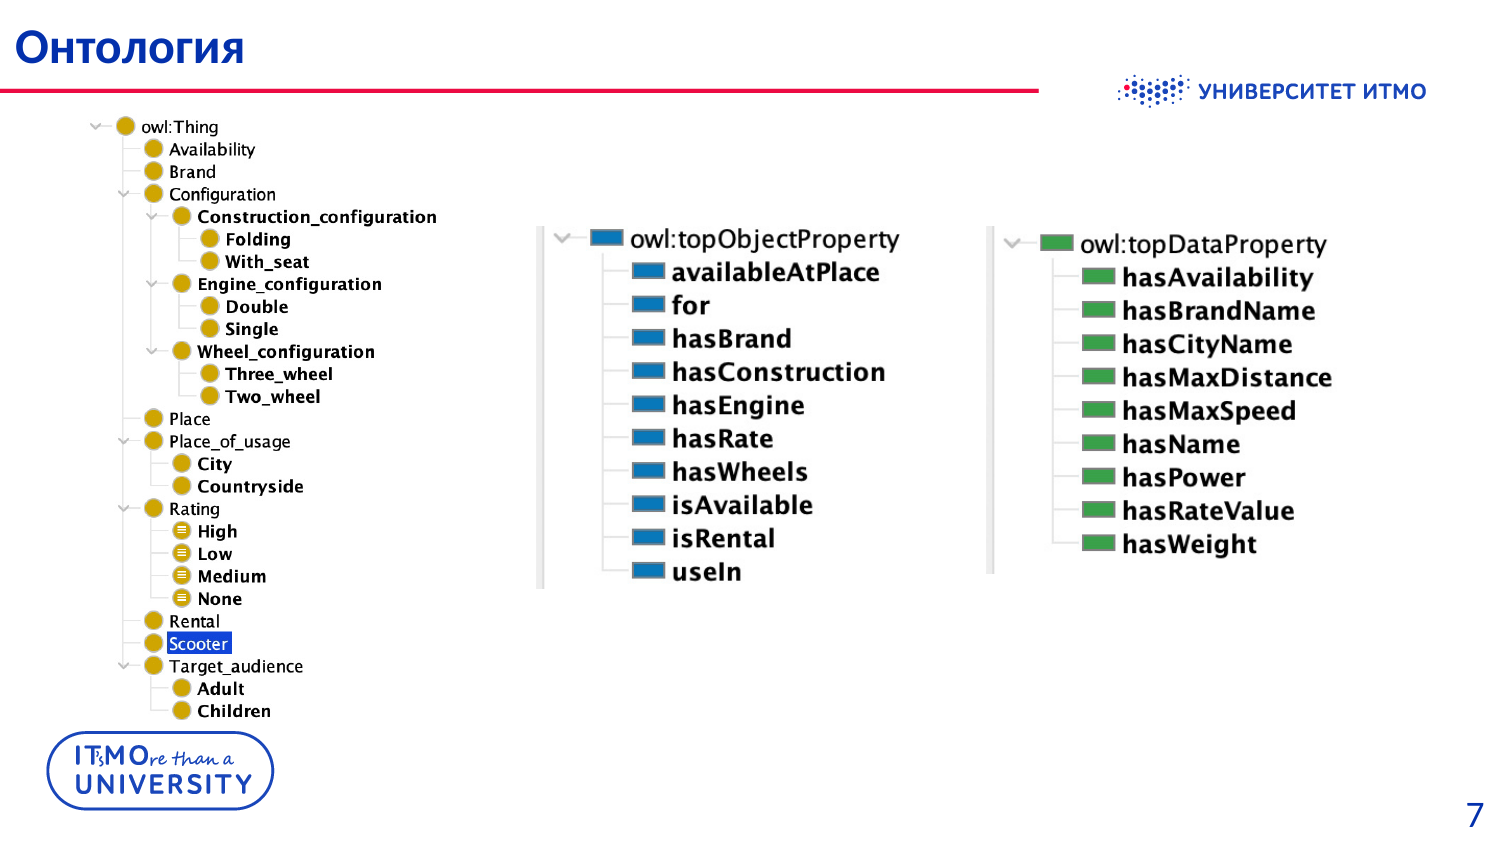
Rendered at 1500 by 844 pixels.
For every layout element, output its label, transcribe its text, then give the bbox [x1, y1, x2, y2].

picture [0, 0, 1500, 844]
text_box 7 [1450, 783, 1500, 843]
title Онтология [0, 9, 946, 79]
